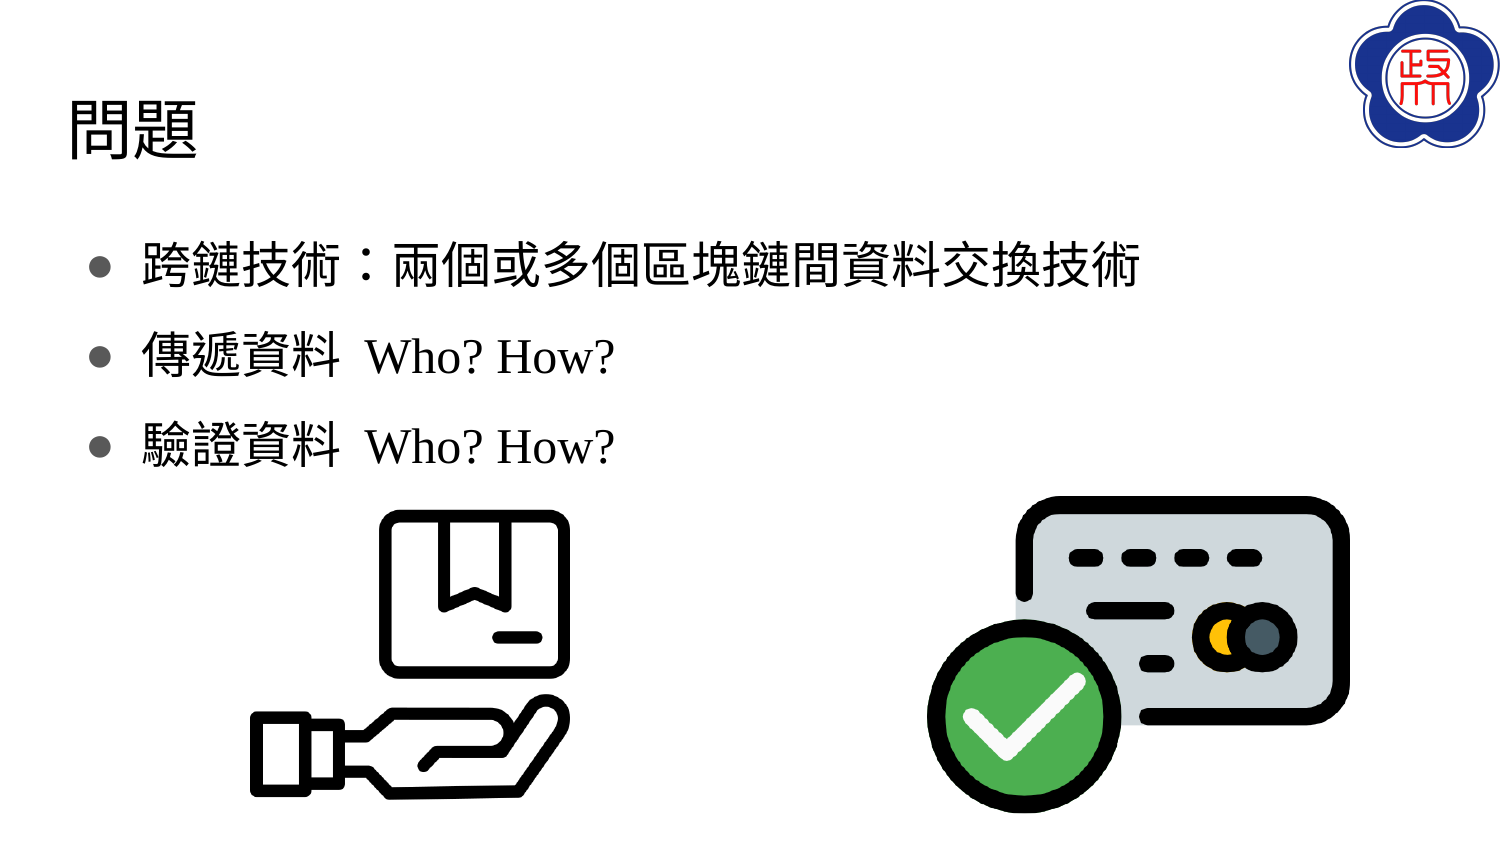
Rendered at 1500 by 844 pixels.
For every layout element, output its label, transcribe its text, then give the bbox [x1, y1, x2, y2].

title 問題 [51, 72, 1449, 167]
picture [250, 495, 570, 815]
picture [927, 443, 1350, 844]
picture [1349, 0, 1500, 148]
list 跨鏈技術：兩個或多個區塊鏈間資料交換技術 傳遞資料 Who? How? 驗證資料 Who? How? [51, 189, 1449, 750]
